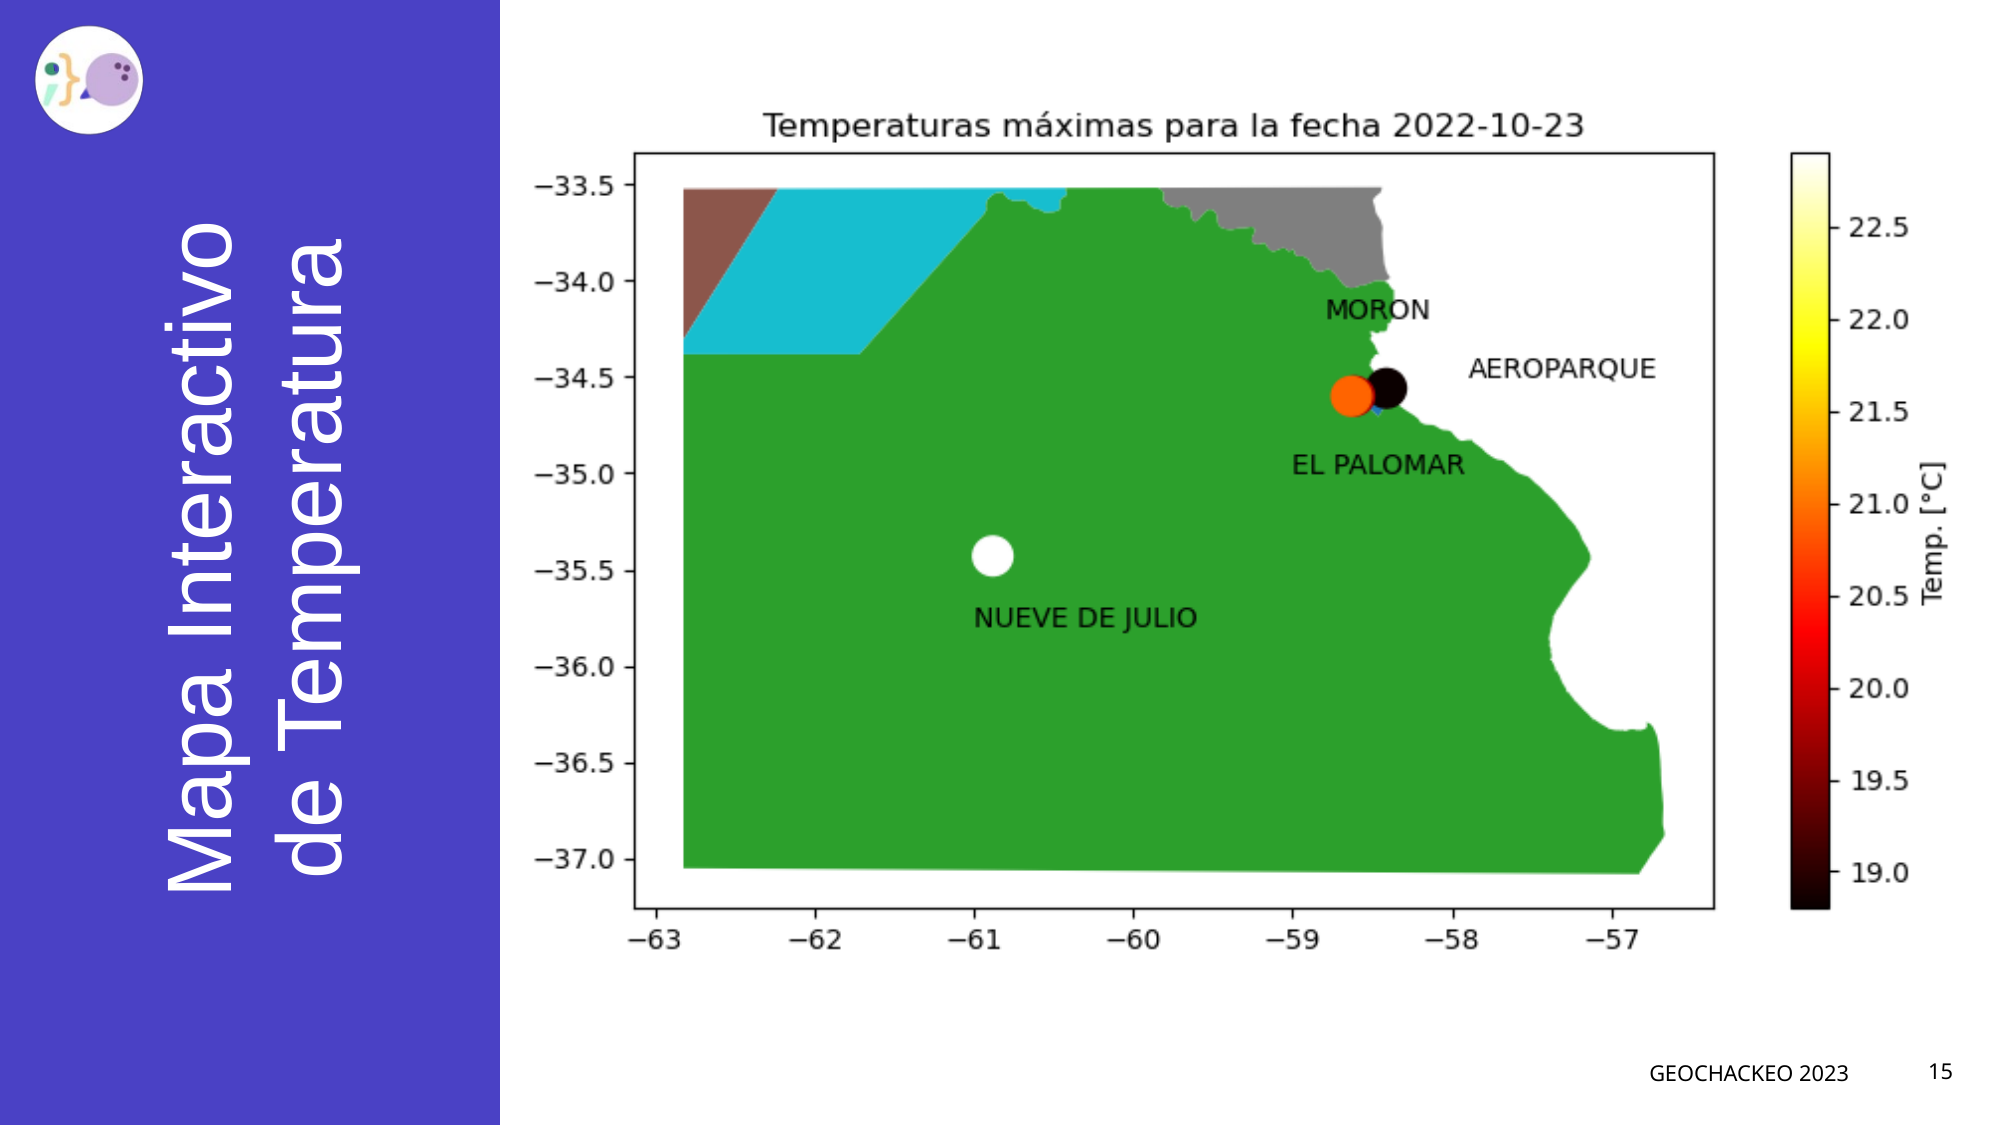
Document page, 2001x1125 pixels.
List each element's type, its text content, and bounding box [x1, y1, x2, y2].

slide_number 15 [1864, 1042, 1968, 1103]
slide_number GEOCHACKEO 2023 [1150, 1042, 1864, 1103]
title Mapa Interactivo de Temperatura [54, 143, 446, 976]
picture [29, 23, 149, 138]
picture [511, 91, 1969, 976]
